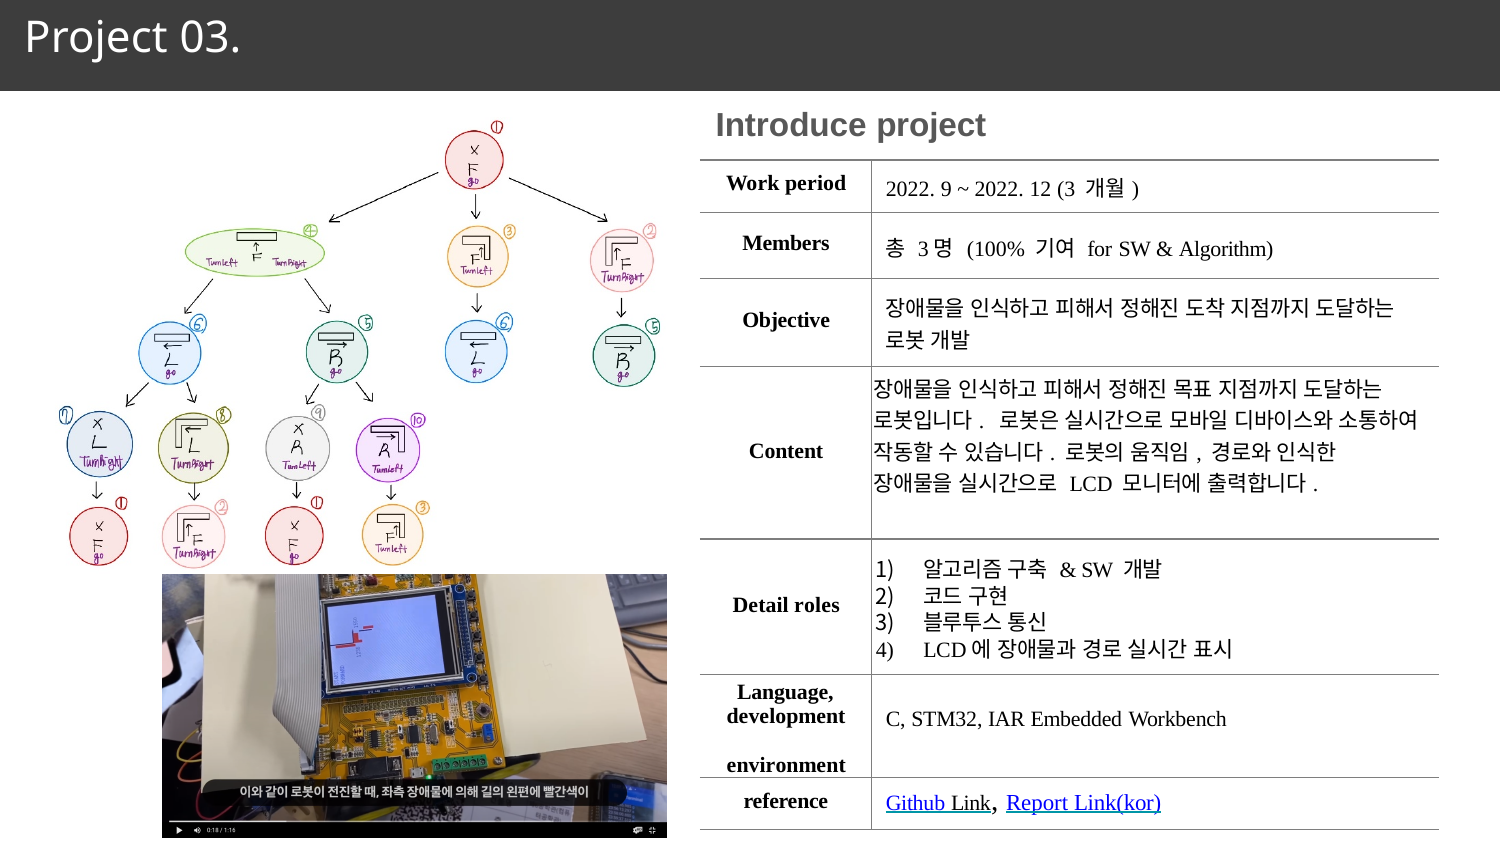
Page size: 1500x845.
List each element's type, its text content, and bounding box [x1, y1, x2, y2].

table_cell 장애물을 인식하고 피해서 정해진 도착 지점까지 도달하는 로봇 개발 [872, 279, 1439, 366]
table_cell C, STM32, IAR Embedded Workbench [872, 675, 1439, 777]
table_cell reference [700, 778, 871, 829]
title Project 03. [22, 6, 338, 115]
table_header 2022. 9 ~ 2022. 12 (3 개월) [872, 161, 1439, 212]
text_box Introduce project [713, 100, 990, 143]
table_cell Language, development environment [700, 675, 871, 777]
table_cell Detail roles [700, 540, 871, 674]
table_cell Objective [734, 279, 871, 366]
table_cell 총 3명 (100% 기여 for SW & Algorithm) [872, 213, 1439, 278]
picture [0, 116, 730, 838]
table_cell 알고리즘 구축 & SW 개발 코드 구현 블루투스 통신 LCD에 장애물과 경로 실시간 표시 [872, 540, 1439, 674]
table_cell Content [734, 367, 871, 538]
table_cell Github Link, Report Link(kor) [872, 778, 1439, 829]
table_header Work period [734, 161, 871, 212]
table_cell 장애물을 인식하고 피해서 정해진 목표 지점까지 도달하는 로봇입니다. 로봇은 실시간으로 모바일 디바이스와 소통하여 작동할 수 있습니다. 로봇의 움직임, 경로와 인식한 장애물을 실시간으로 LCD 모니터에 출력합니다. [872, 367, 1439, 538]
table_cell Members [734, 213, 871, 278]
